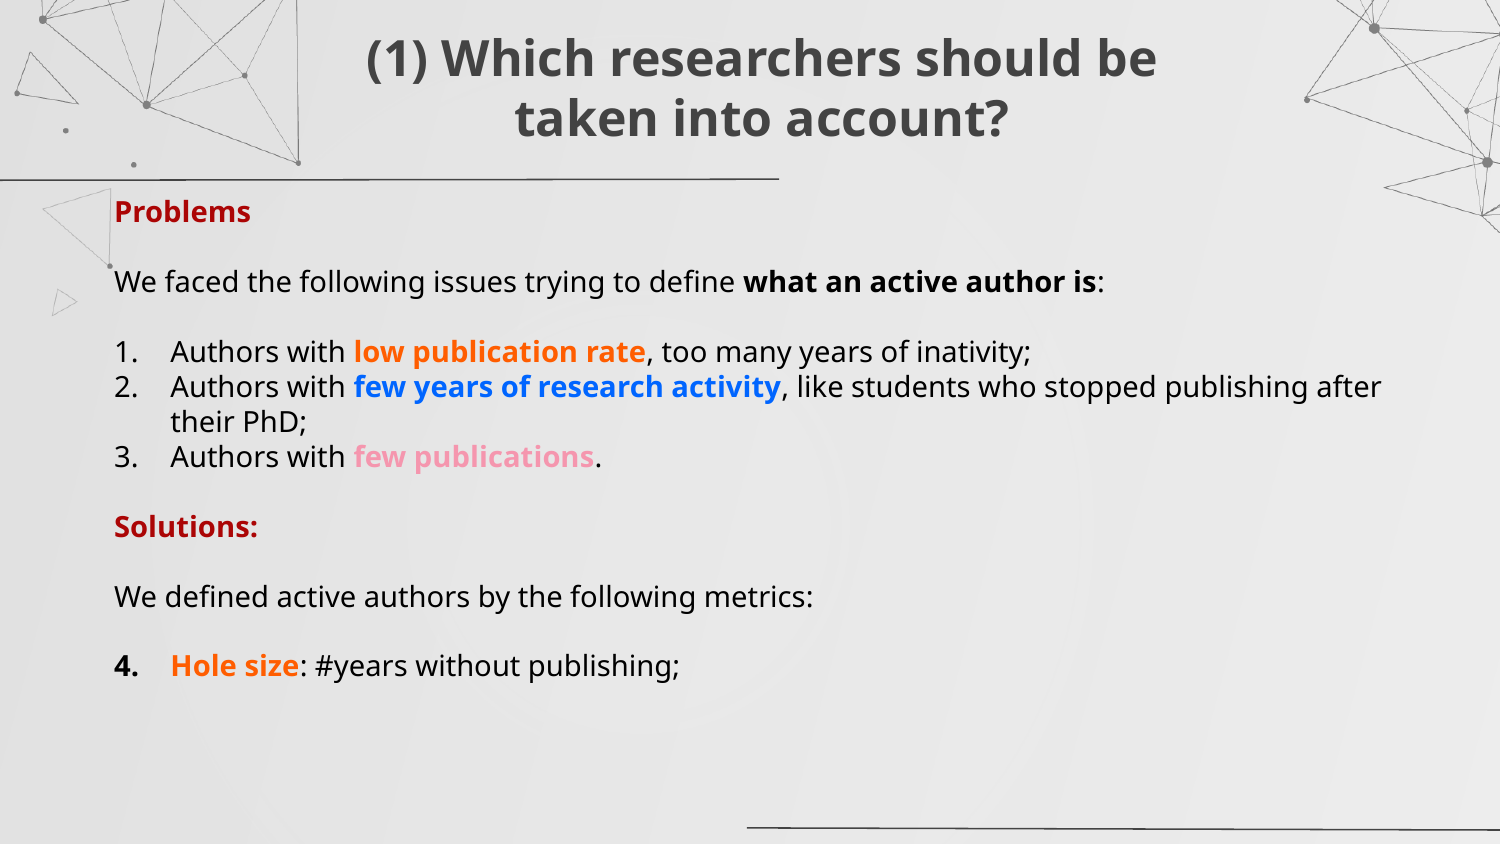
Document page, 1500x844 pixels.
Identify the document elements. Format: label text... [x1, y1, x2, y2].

title (1) Which researchers should be taken into account? [304, 11, 1220, 174]
text_box Problems We faced the following issues trying to define what an active author is: Authors with low publication rate, too many years of inativity; Authors with few years of research activity, like students who stopped publishing after their PhD; Authors with few publications. Solutions: We defined active authors by the following metrics: Hole size: #years without publishing; [99, 185, 1460, 691]
picture [0, 0, 1500, 844]
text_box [746, 827, 1500, 831]
